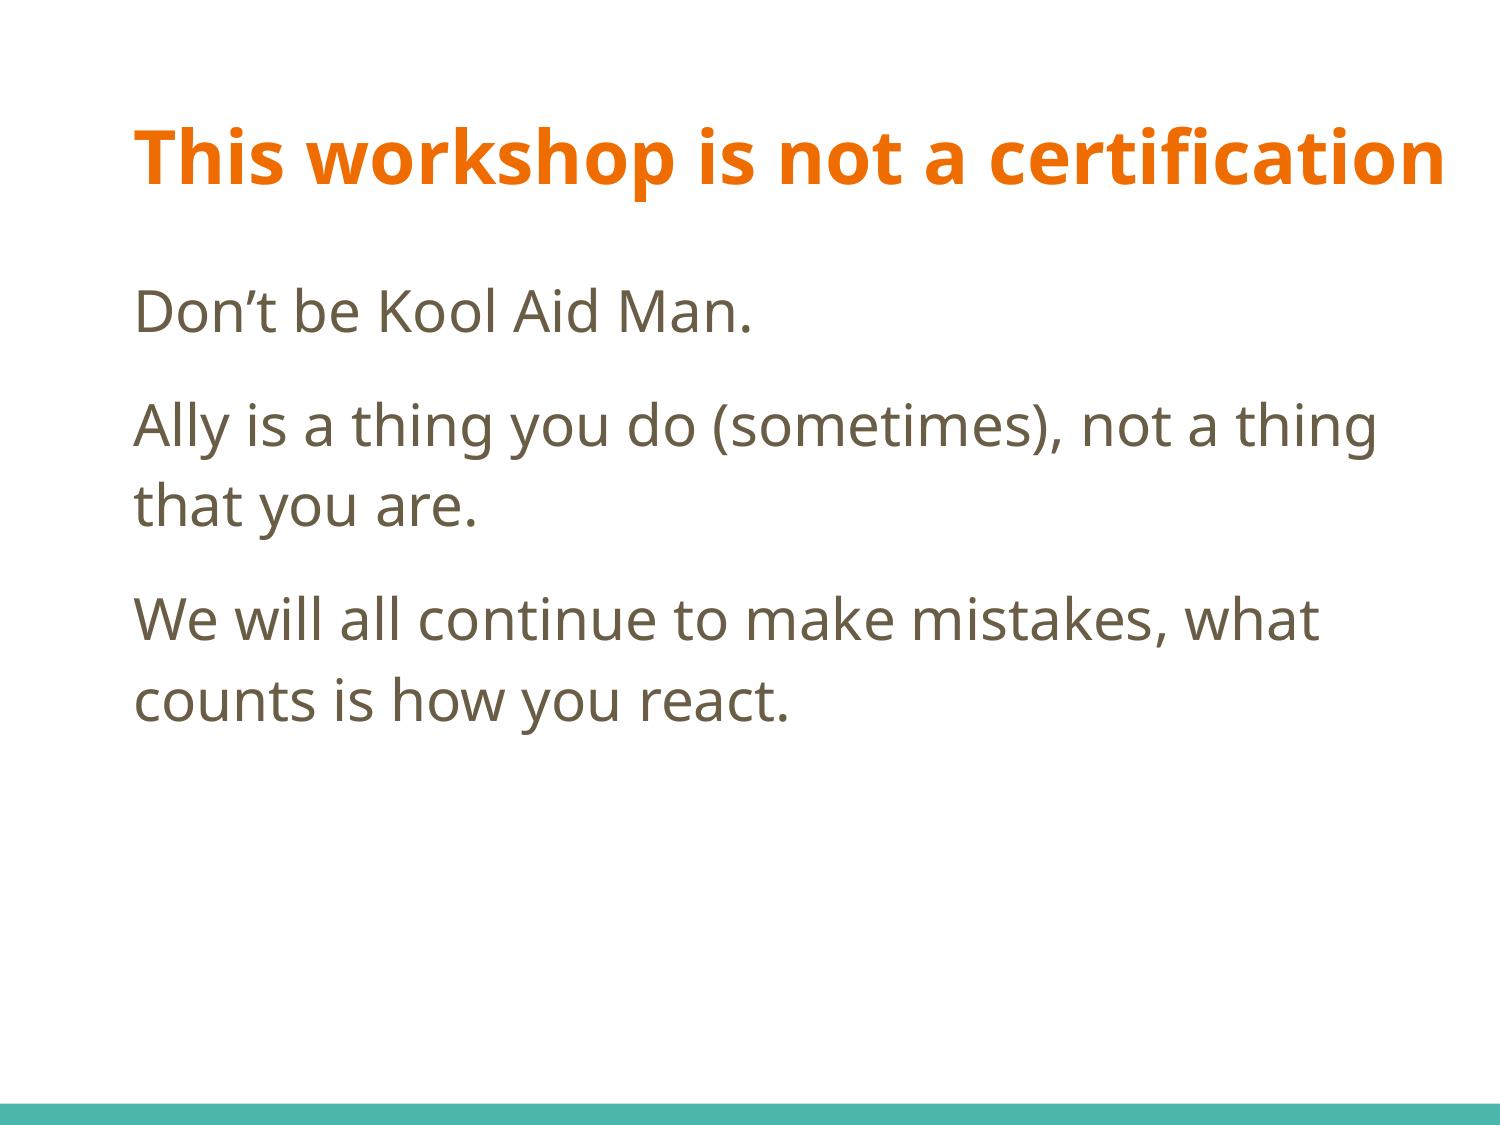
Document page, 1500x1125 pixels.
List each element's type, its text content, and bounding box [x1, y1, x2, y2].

list Don’t be Kool Aid Man. Ally is a thing you do (sometimes), not a thing that you are. We will all continue to make mistakes, what counts is how you react. [113, 243, 1441, 902]
title This workshop is not a certification [113, 89, 1500, 244]
